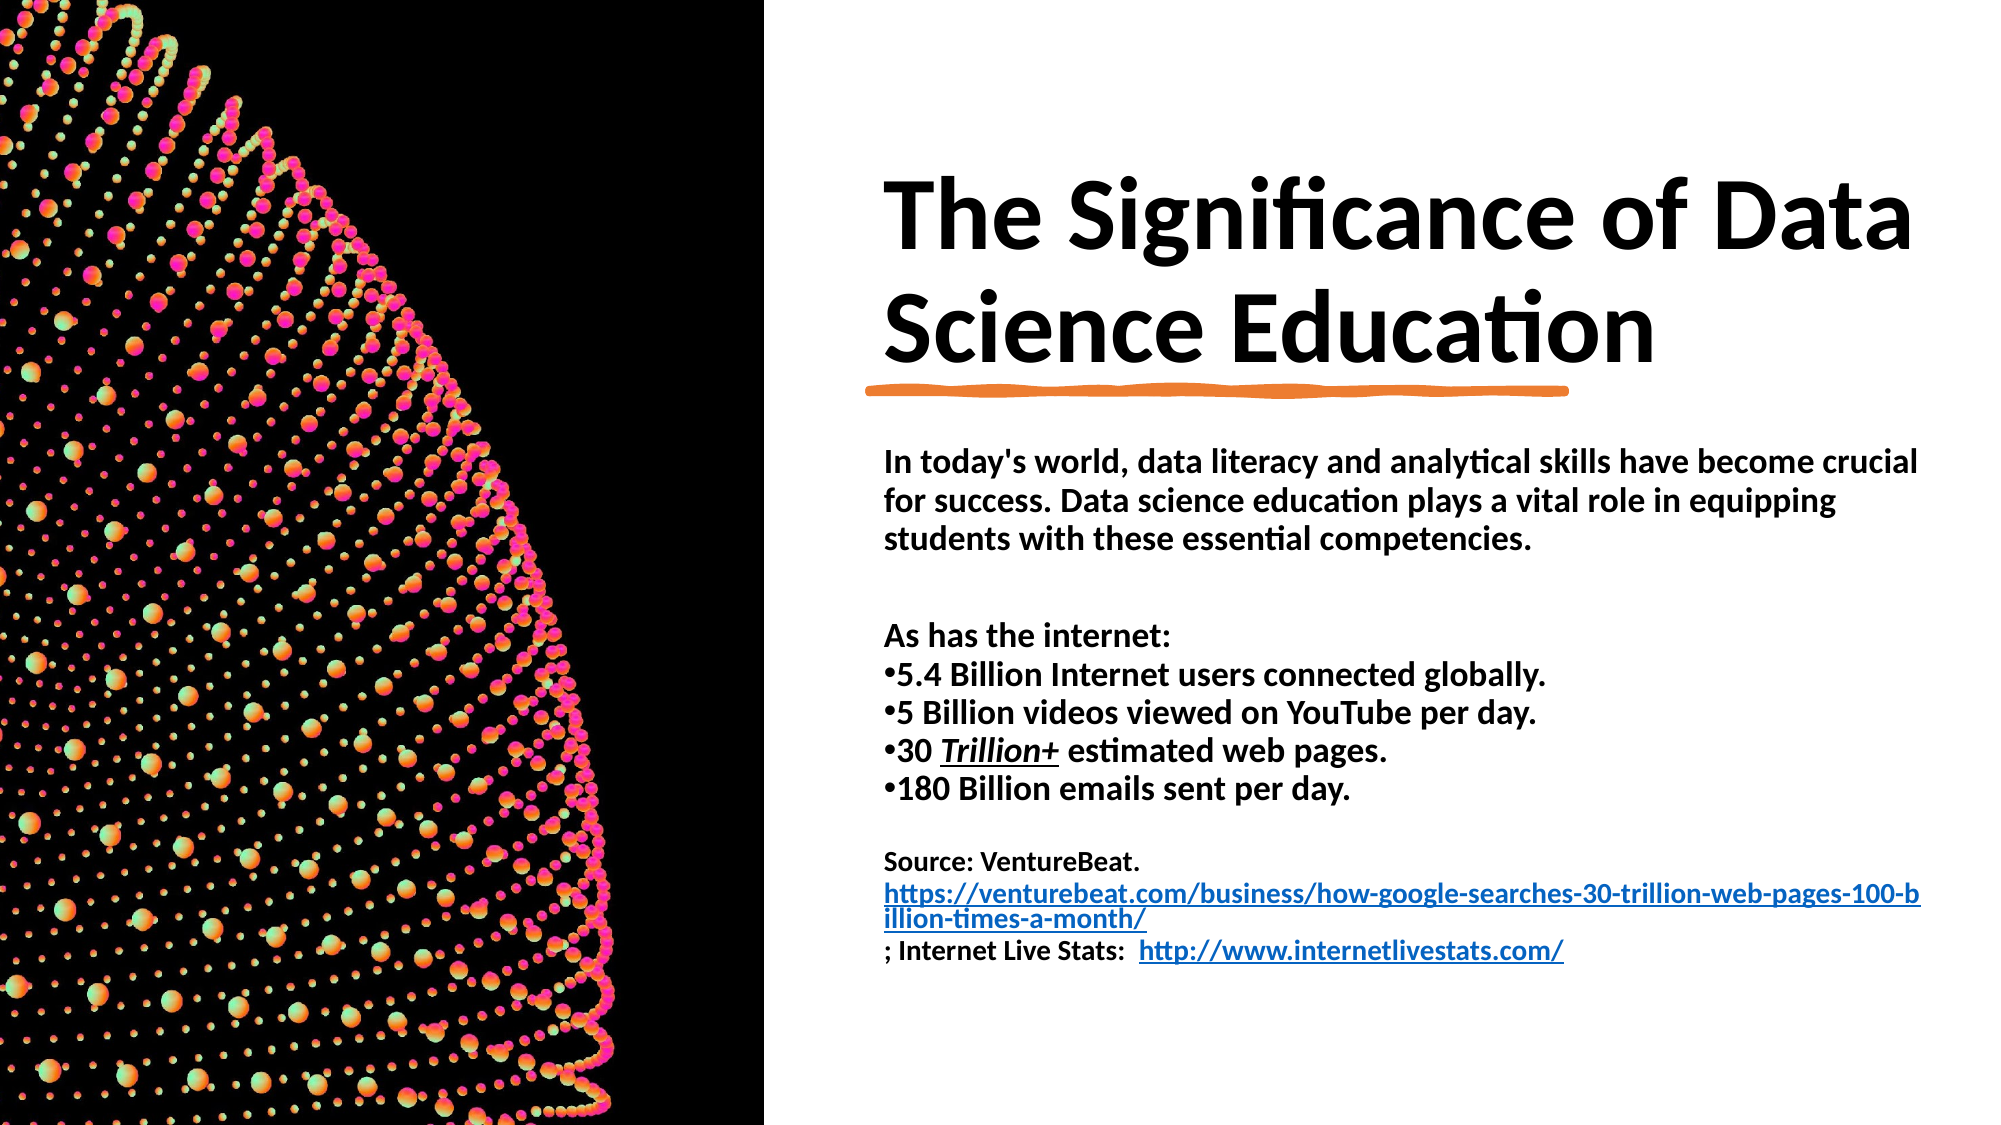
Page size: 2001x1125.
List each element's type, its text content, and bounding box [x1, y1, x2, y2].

list In today's world, data literacy and analytical skills have become crucial for success. Data science education plays a vital role in equipping students with these essential competencies. As has the internet: 5.4 Billion Internet users connected globally. 5 Billion videos viewed on YouTube per day. 30 Trillion+ estimated web pages. 180 Billion emails sent per day. Source: VentureBeat. https://venturebeat.com/business/how-google-searches-30-trillion-web-pages-100-billion-times-a-month/; Internet Live Stats: http://www.internetlivestats.com/ [869, 435, 1942, 1016]
text_box [765, 0, 2000, 1125]
picture [0, 0, 765, 1125]
title The Significance of Data Science Education [869, 100, 1942, 393]
text_box [868, 386, 1566, 396]
